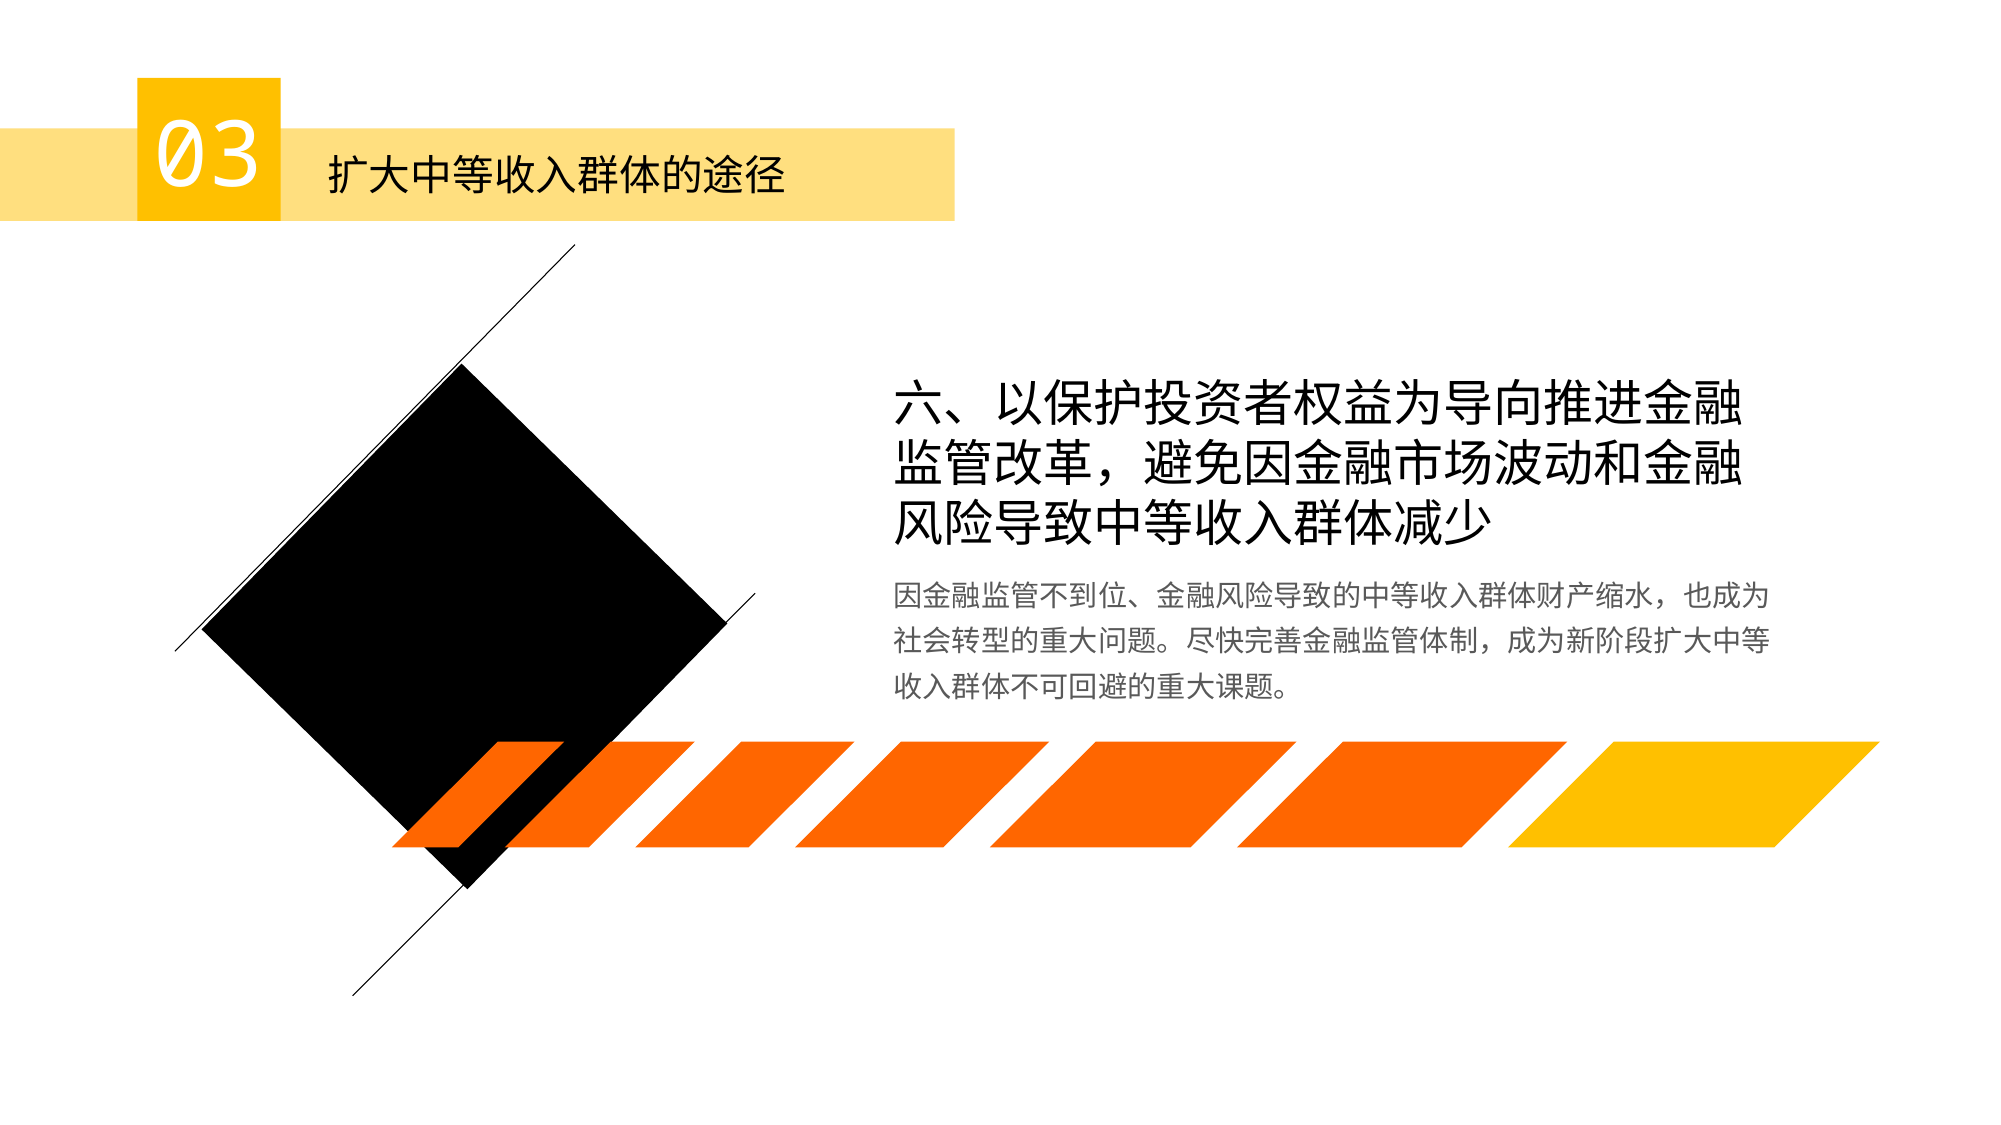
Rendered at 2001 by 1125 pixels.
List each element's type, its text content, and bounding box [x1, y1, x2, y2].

text_box [0, 127, 136, 222]
text_box [223, 652, 352, 778]
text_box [352, 593, 756, 996]
text_box 扩大中等收入群体的途径 [312, 141, 934, 207]
text_box 因金融监管不到位、金融风险导致的中等收入群体财产缩水，也成为社会转型的重大问题。尽快完善金融监管体制，成为新阶段扩大中等收入群体不可回避的重大课题。 [878, 559, 1790, 700]
text_box [575, 473, 698, 593]
text_box [987, 740, 1300, 849]
text_box [792, 740, 1052, 849]
text_box 03 [136, 77, 282, 222]
text_box 六、以保护投资者权益为导向推进金融监管改革，避免因金融市场波动和金融风险导致中等收入群体减少 [878, 363, 1790, 559]
text_box [1234, 740, 1570, 849]
text_box [756, 740, 858, 842]
text_box [1505, 740, 1883, 849]
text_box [174, 244, 575, 652]
text_box [282, 127, 956, 222]
